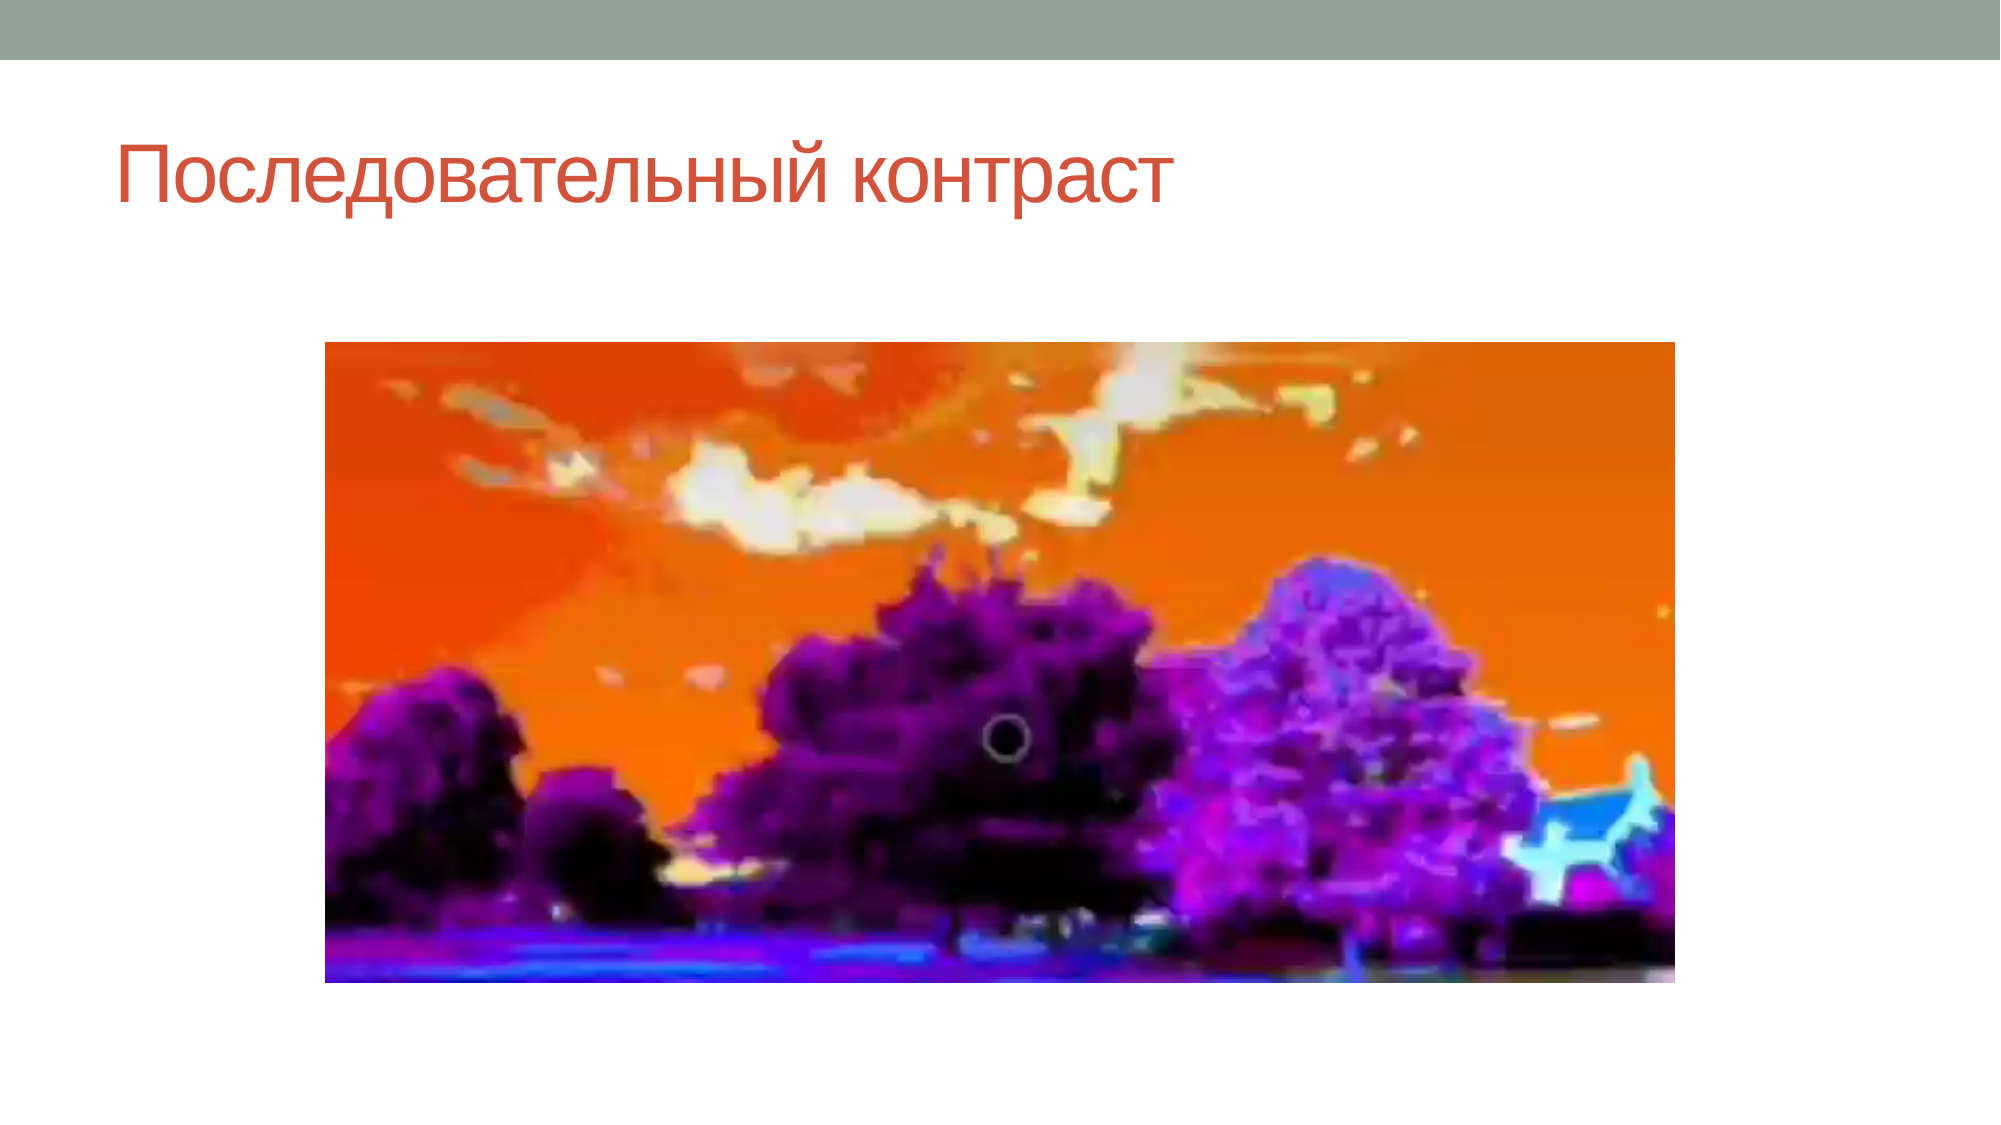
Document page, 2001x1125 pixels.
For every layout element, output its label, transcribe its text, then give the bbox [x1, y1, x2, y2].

title Последовательный контраст [99, 87, 1900, 250]
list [324, 341, 1676, 984]
